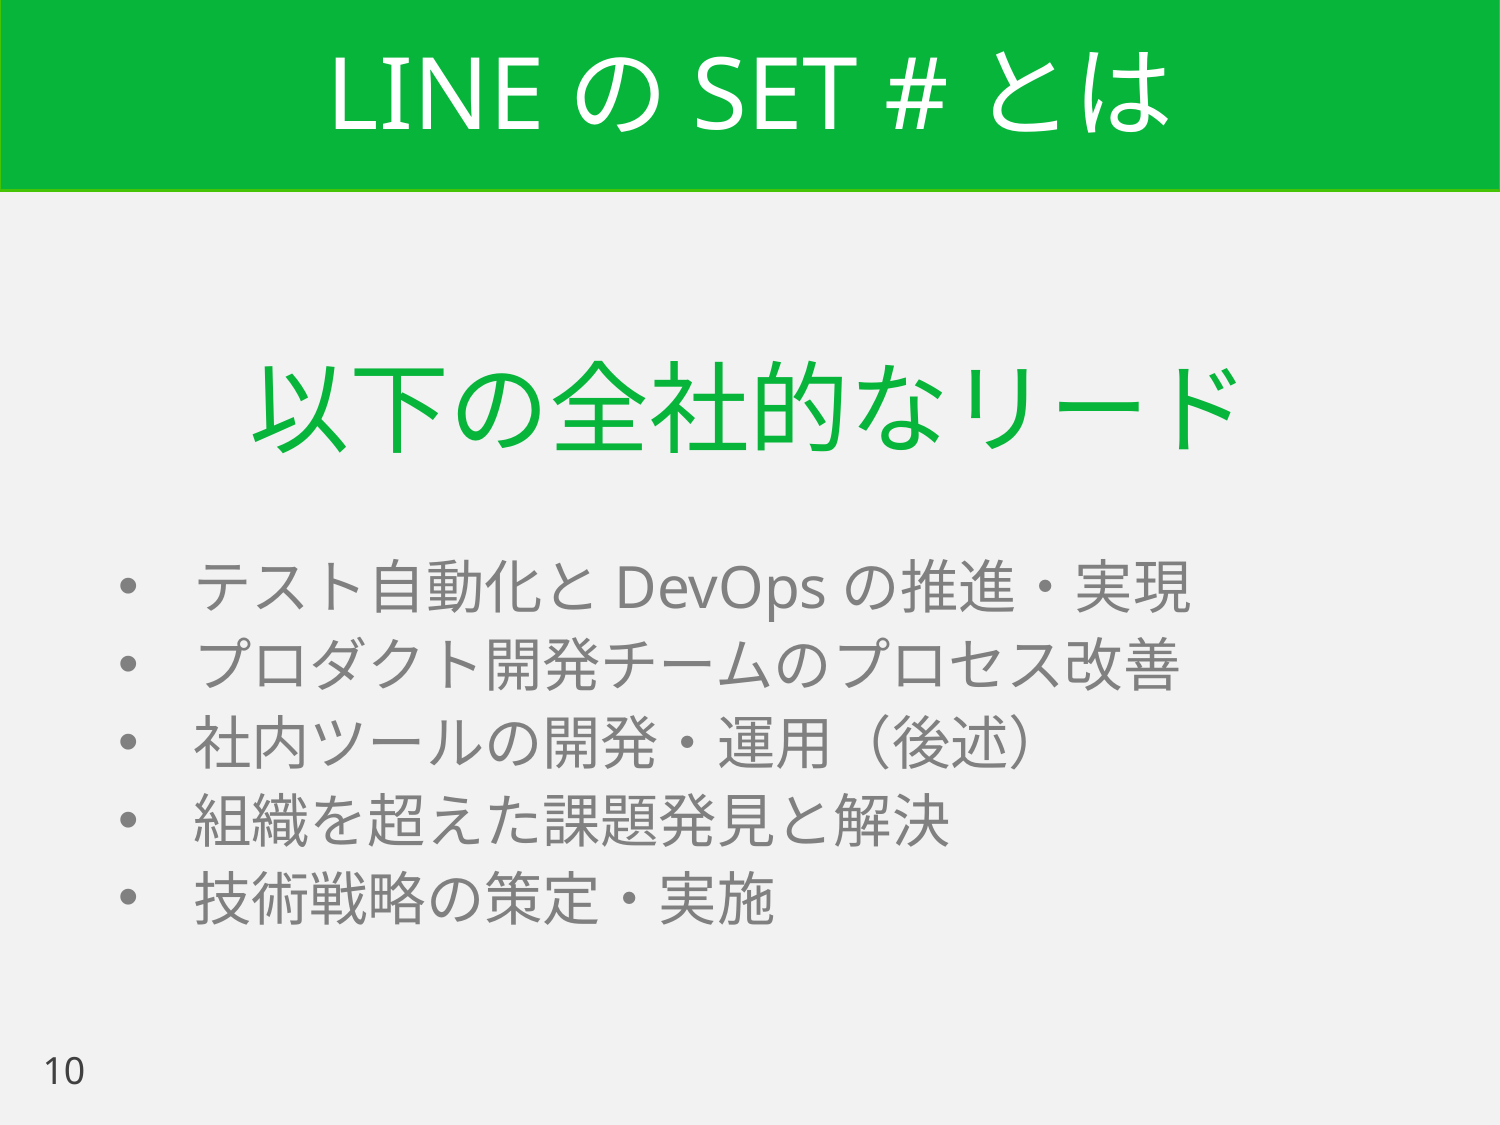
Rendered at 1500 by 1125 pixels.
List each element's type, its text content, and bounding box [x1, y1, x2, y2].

title LINEのSET #とは [0, 53, 1500, 140]
list 以下の全社的なリード テスト自動化とDevOpsの推進・実現 プロダクト開発チームのプロセス改善 社内ツールの開発・運用（後述） 組織を超えた課題発見と解決 技術戦略の策定・実施 [103, 277, 1397, 1000]
slide_number 10 [27, 1042, 146, 1102]
